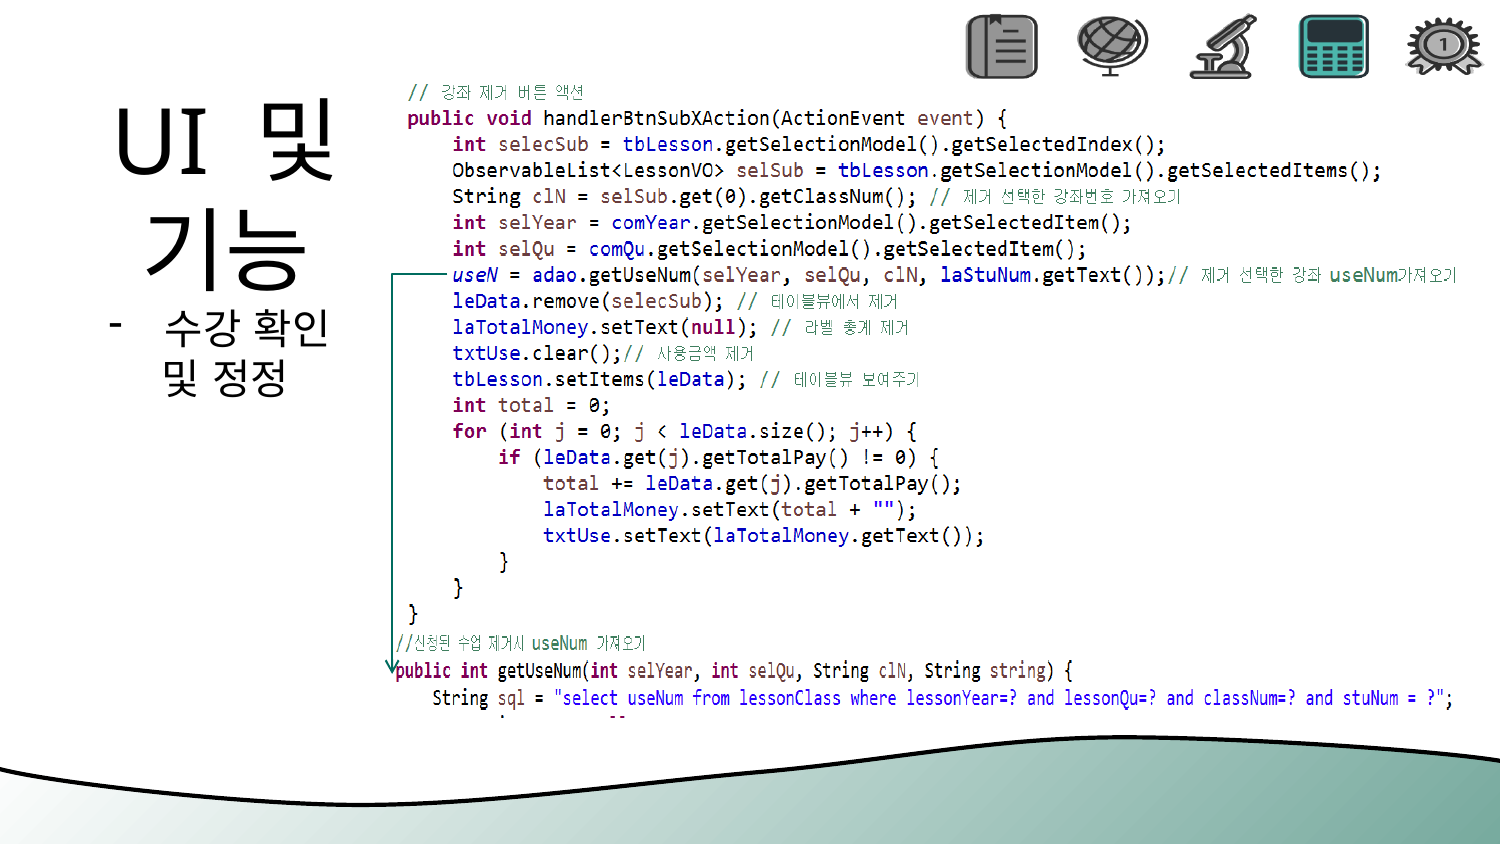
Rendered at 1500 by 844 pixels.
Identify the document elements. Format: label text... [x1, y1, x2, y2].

text_box [0, 735, 1500, 844]
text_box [956, 11, 1489, 79]
text_box UI 및 기능 수강 확인 및 정정 [78, 81, 373, 405]
picture [391, 80, 1467, 718]
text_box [219, 446, 620, 502]
